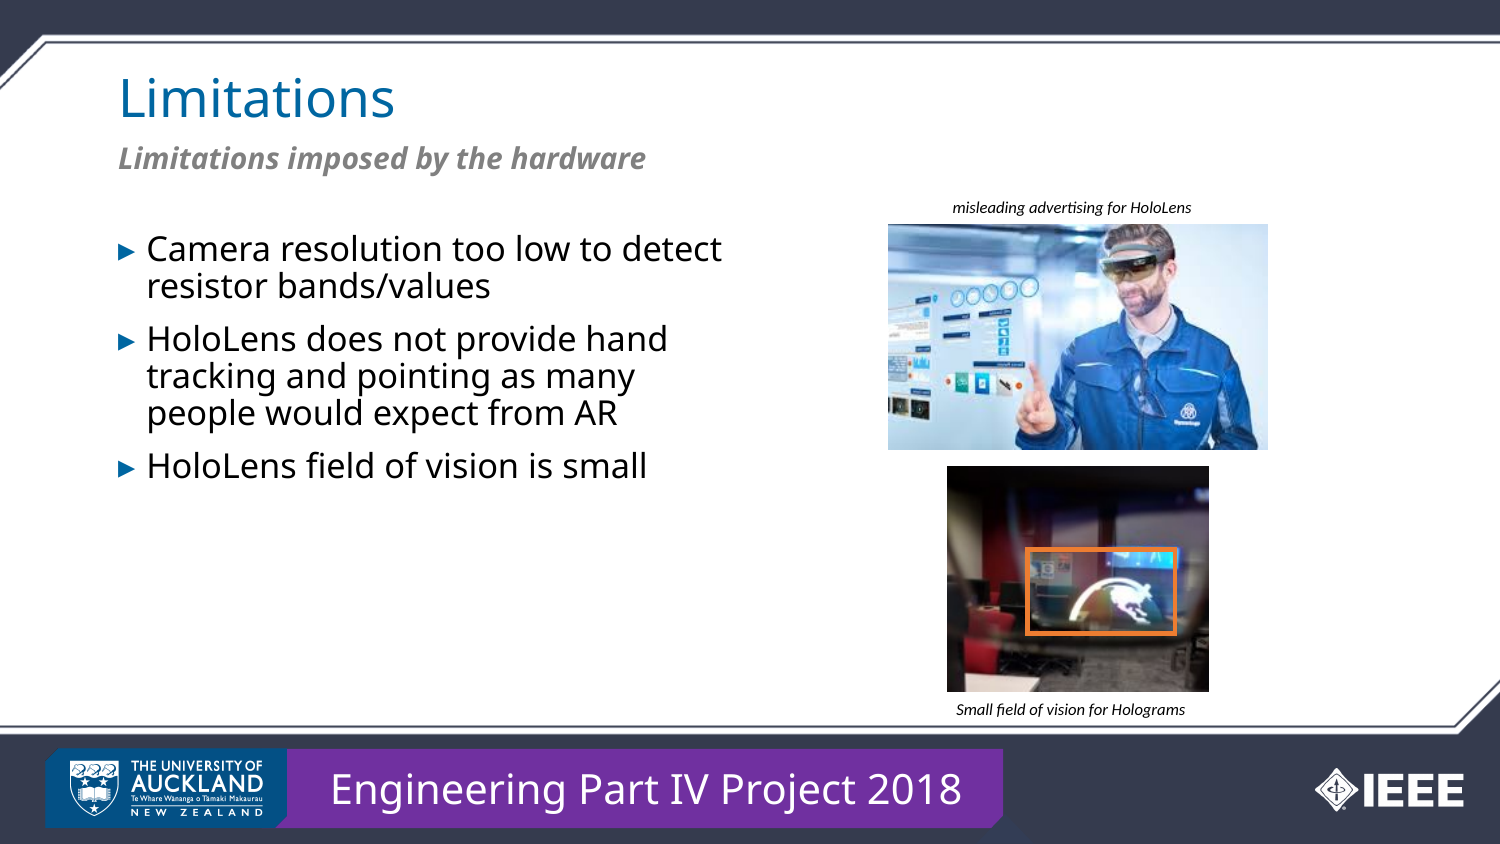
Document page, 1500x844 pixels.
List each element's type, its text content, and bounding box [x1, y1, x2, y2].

title Limitations [103, 68, 1397, 136]
text_box Small field of vision for Holograms [934, 691, 1208, 727]
text_box misleading advertising for HoloLens [919, 188, 1225, 224]
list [947, 466, 1209, 692]
picture [45, 748, 287, 828]
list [888, 224, 1268, 450]
picture [1282, 735, 1496, 844]
list Limitations imposed by the hardware [103, 136, 1397, 184]
list Camera resolution too low to detect resistor bands/values​ HoloLens does not provide hand tracking and pointing as many people would expect from AR​ HoloLens field of vision is small [103, 224, 741, 692]
